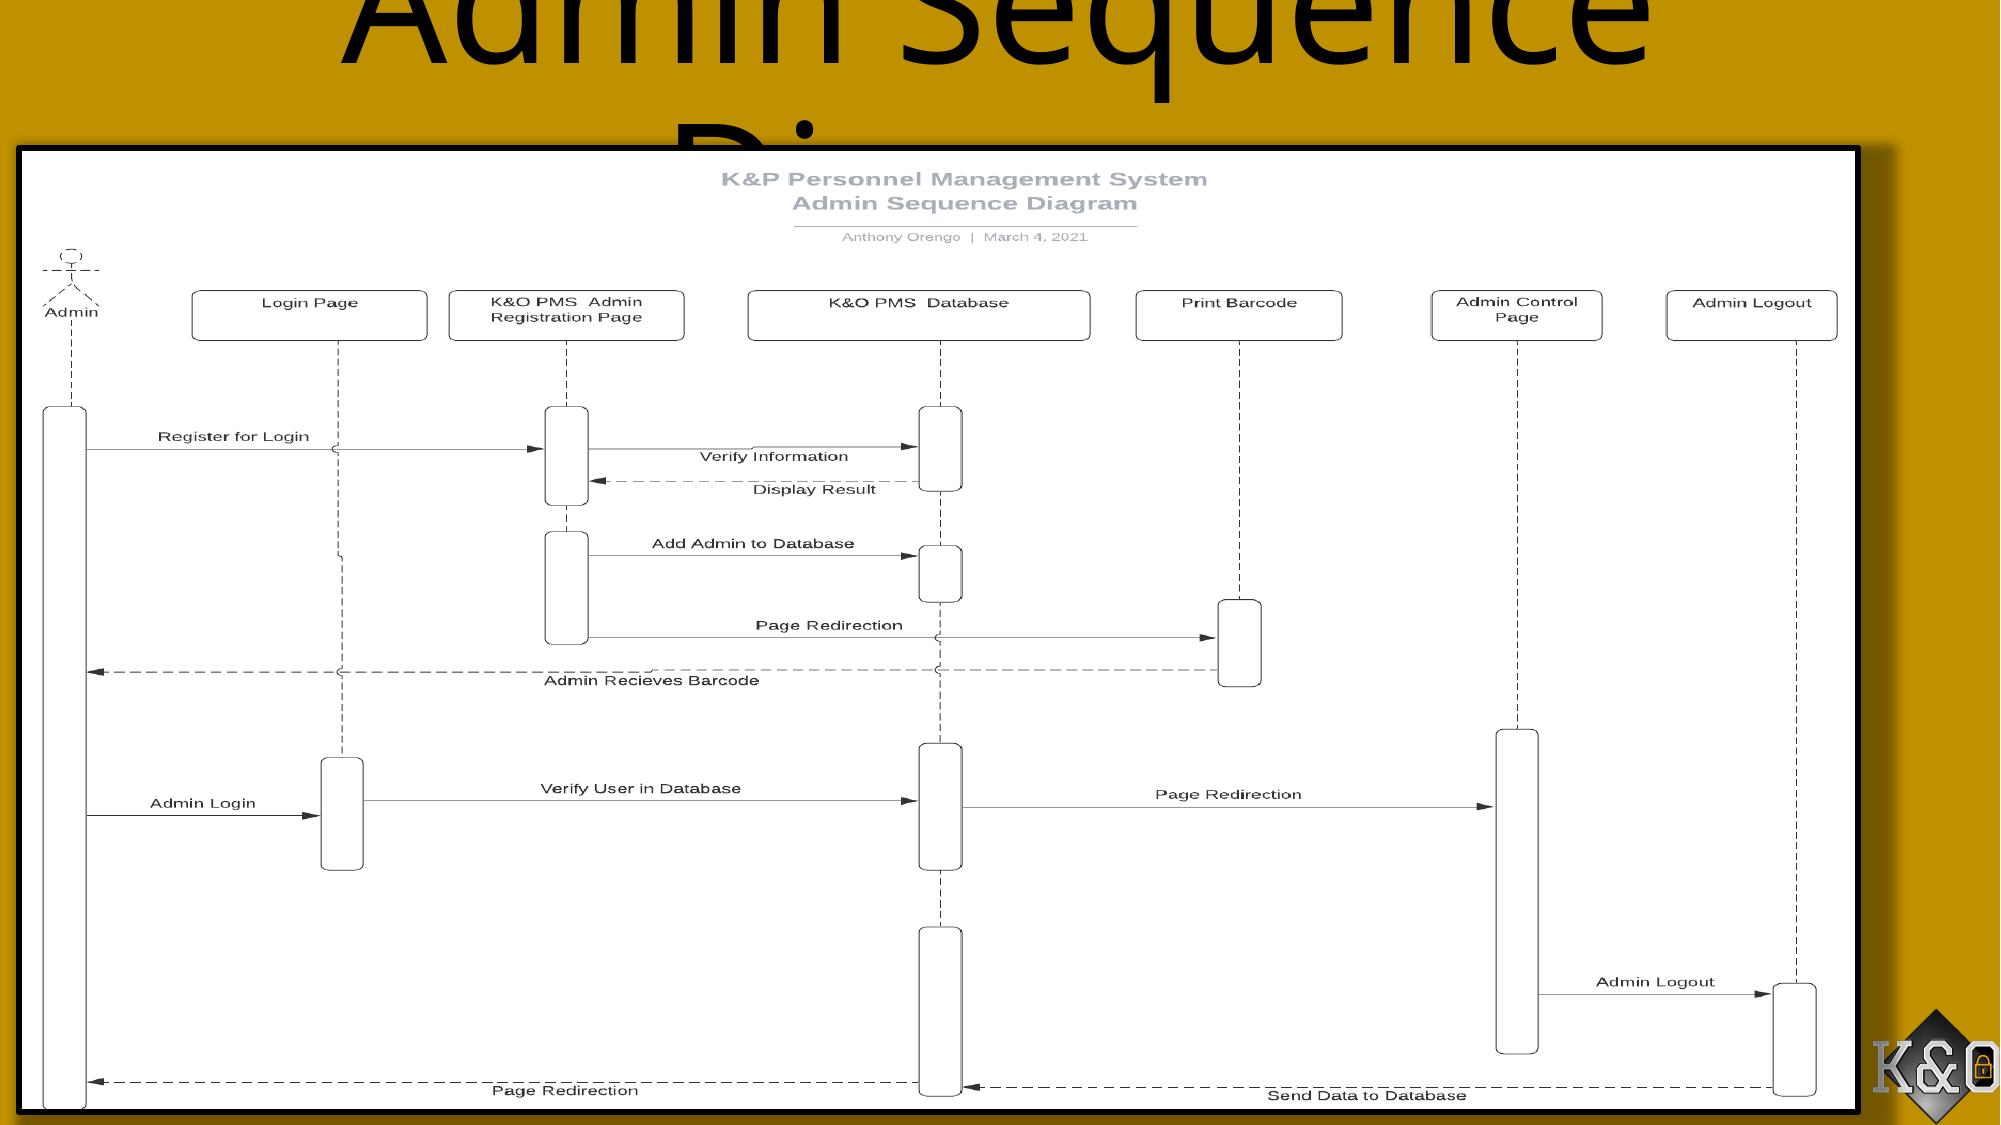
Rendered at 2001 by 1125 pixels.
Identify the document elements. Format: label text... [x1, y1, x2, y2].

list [21, 150, 1856, 1110]
title Admin Sequence Diagram [0, 0, 2000, 200]
picture [1872, 1008, 2000, 1125]
